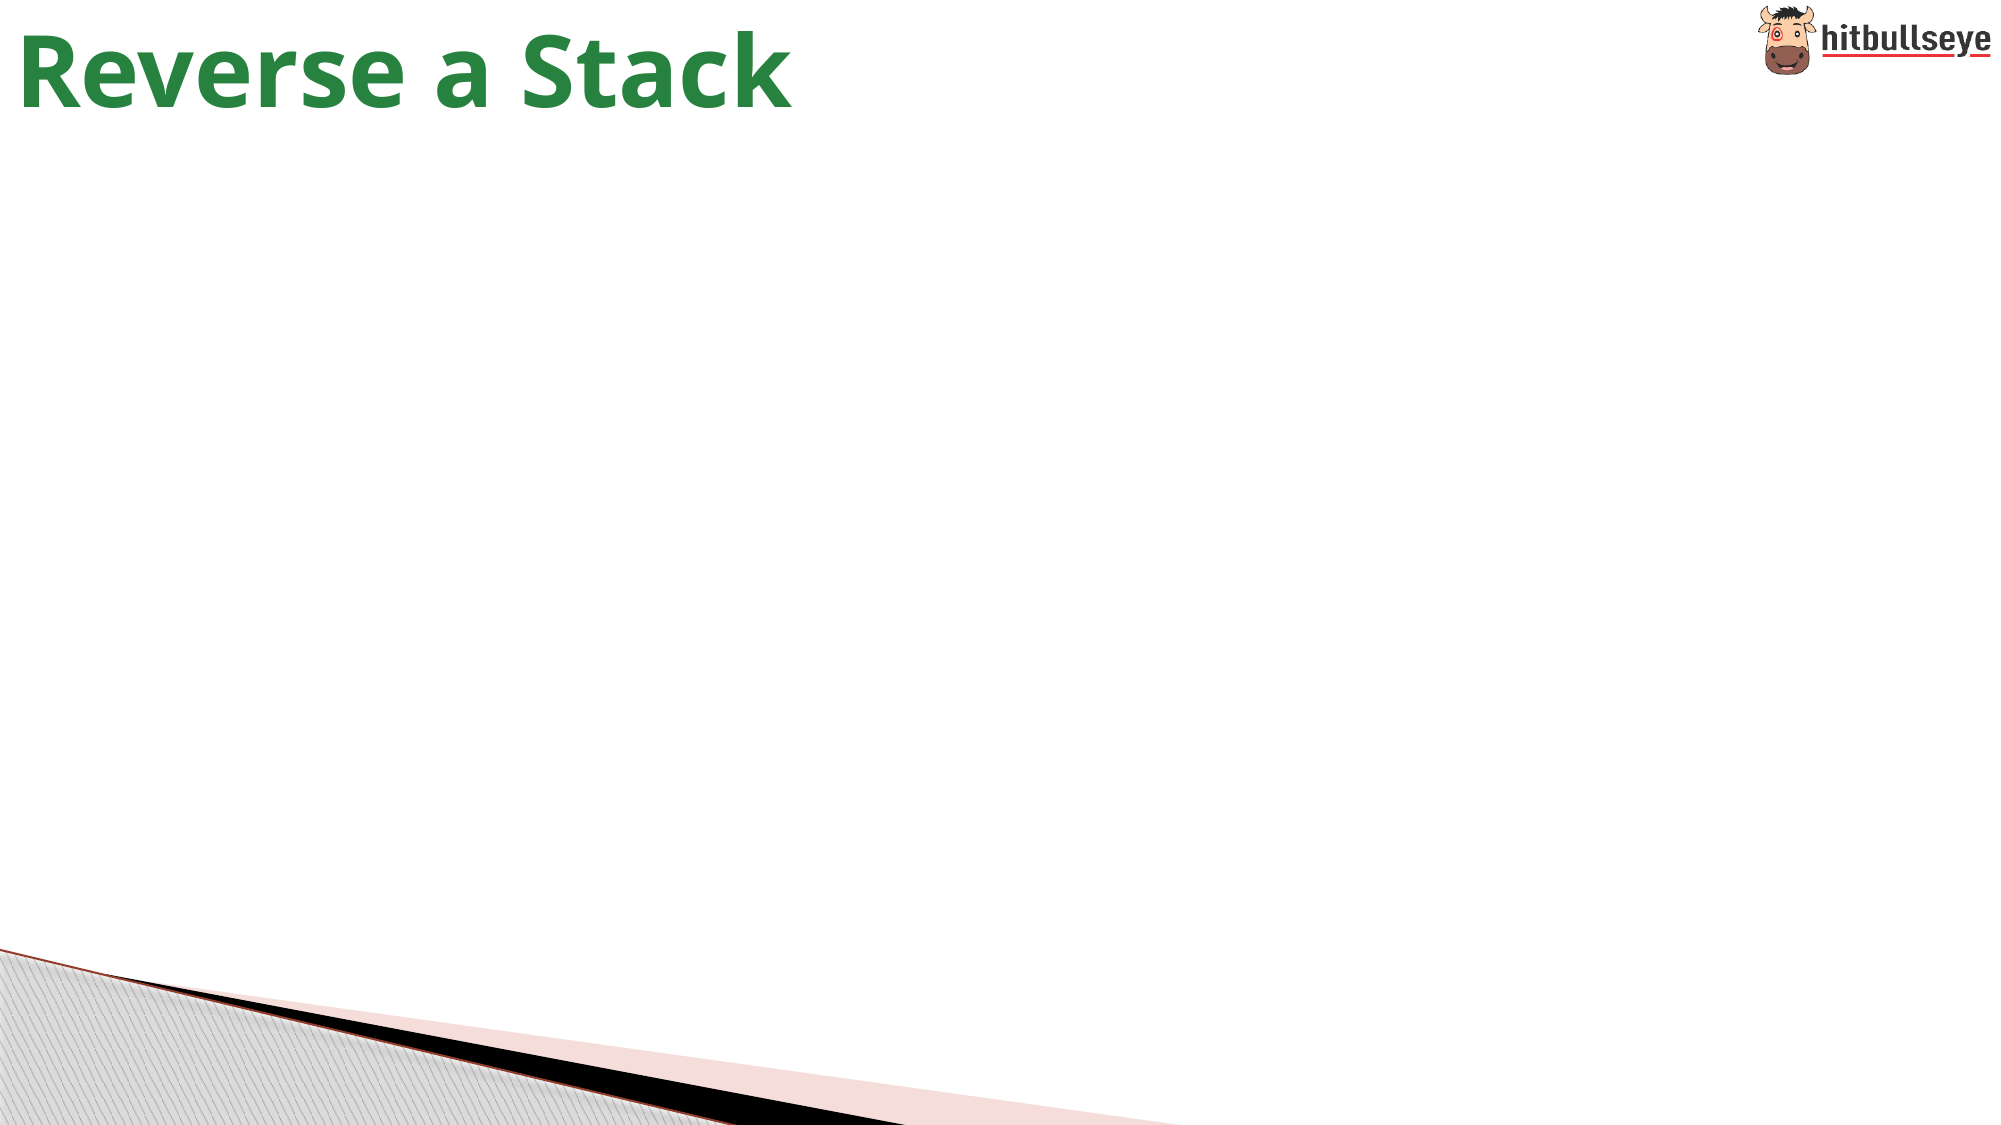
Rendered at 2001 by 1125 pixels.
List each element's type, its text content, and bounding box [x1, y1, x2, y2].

title Reverse a Stack [0, 0, 1800, 137]
picture [1800, 0, 2000, 81]
